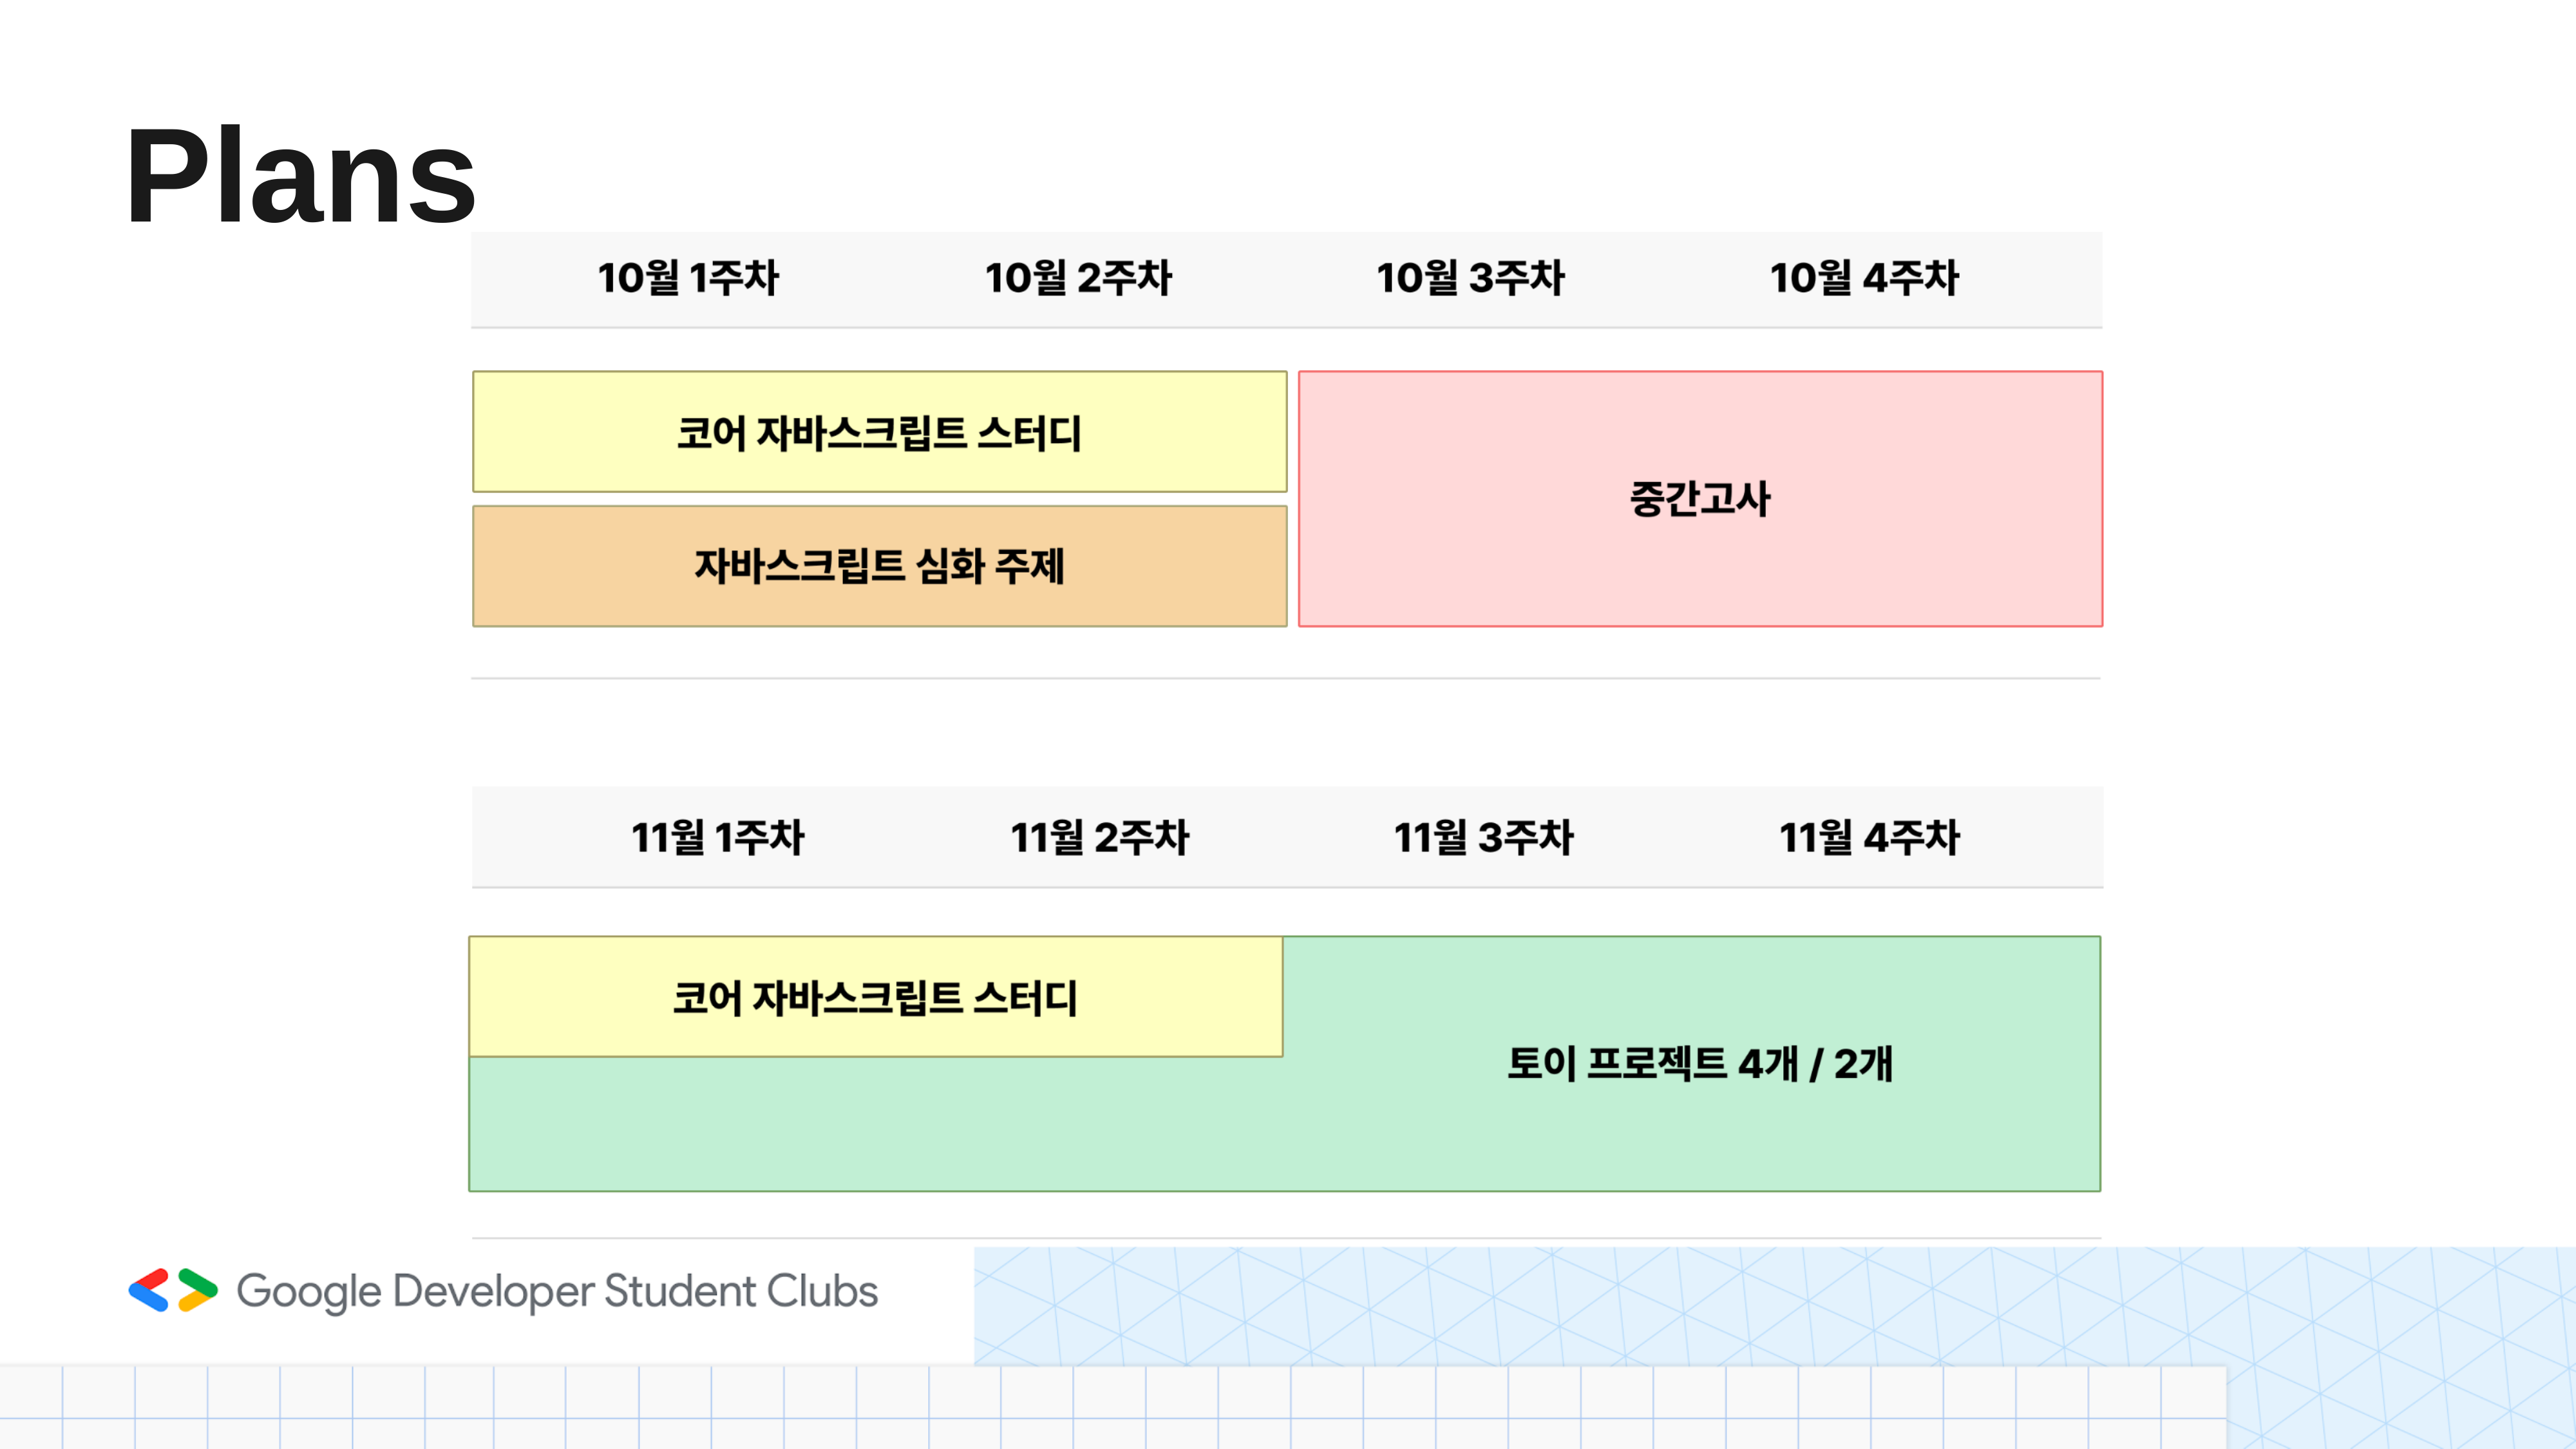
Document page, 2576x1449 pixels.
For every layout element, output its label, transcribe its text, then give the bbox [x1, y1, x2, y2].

picture [0, 0, 2576, 1449]
title Plans [97, 62, 2013, 355]
